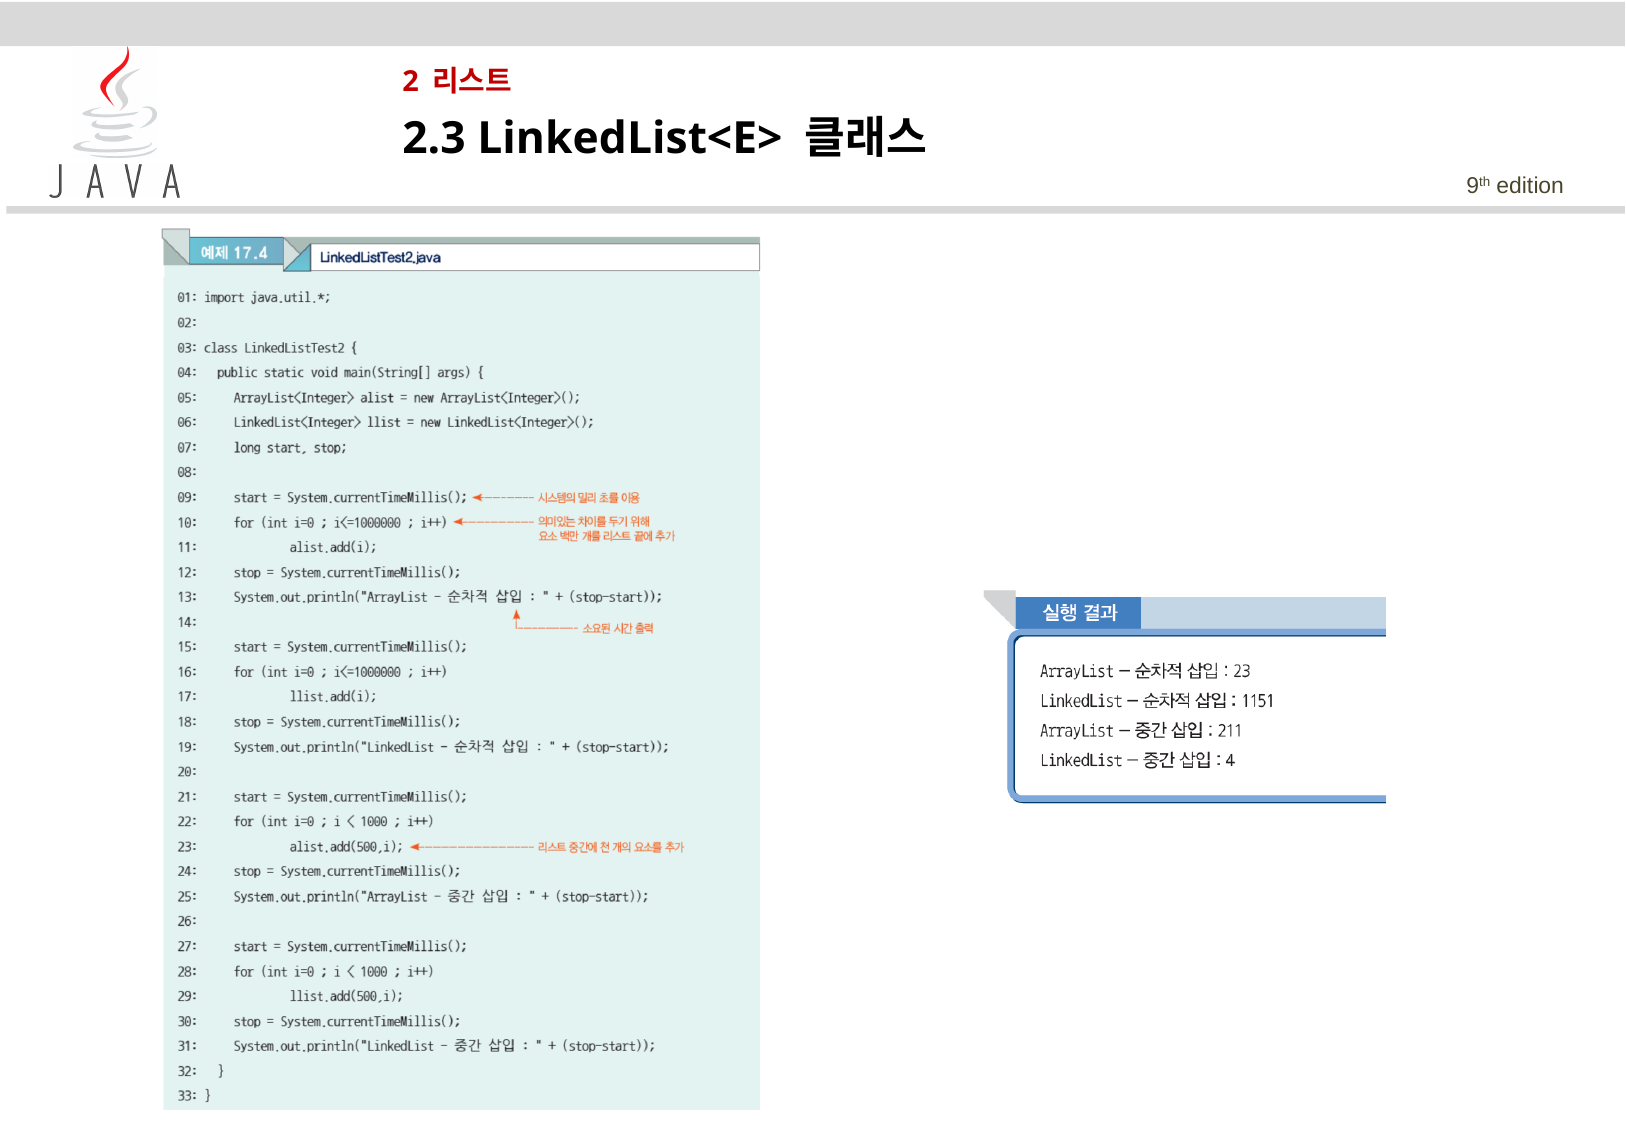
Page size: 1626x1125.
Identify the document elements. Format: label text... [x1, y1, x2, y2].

title 2 리스트 [387, 54, 1393, 105]
picture [962, 574, 1386, 823]
picture [49, 164, 180, 198]
picture [158, 224, 763, 1110]
list 2.3 LinkedList<E> 클래스 [387, 101, 1545, 171]
picture [73, 46, 157, 158]
